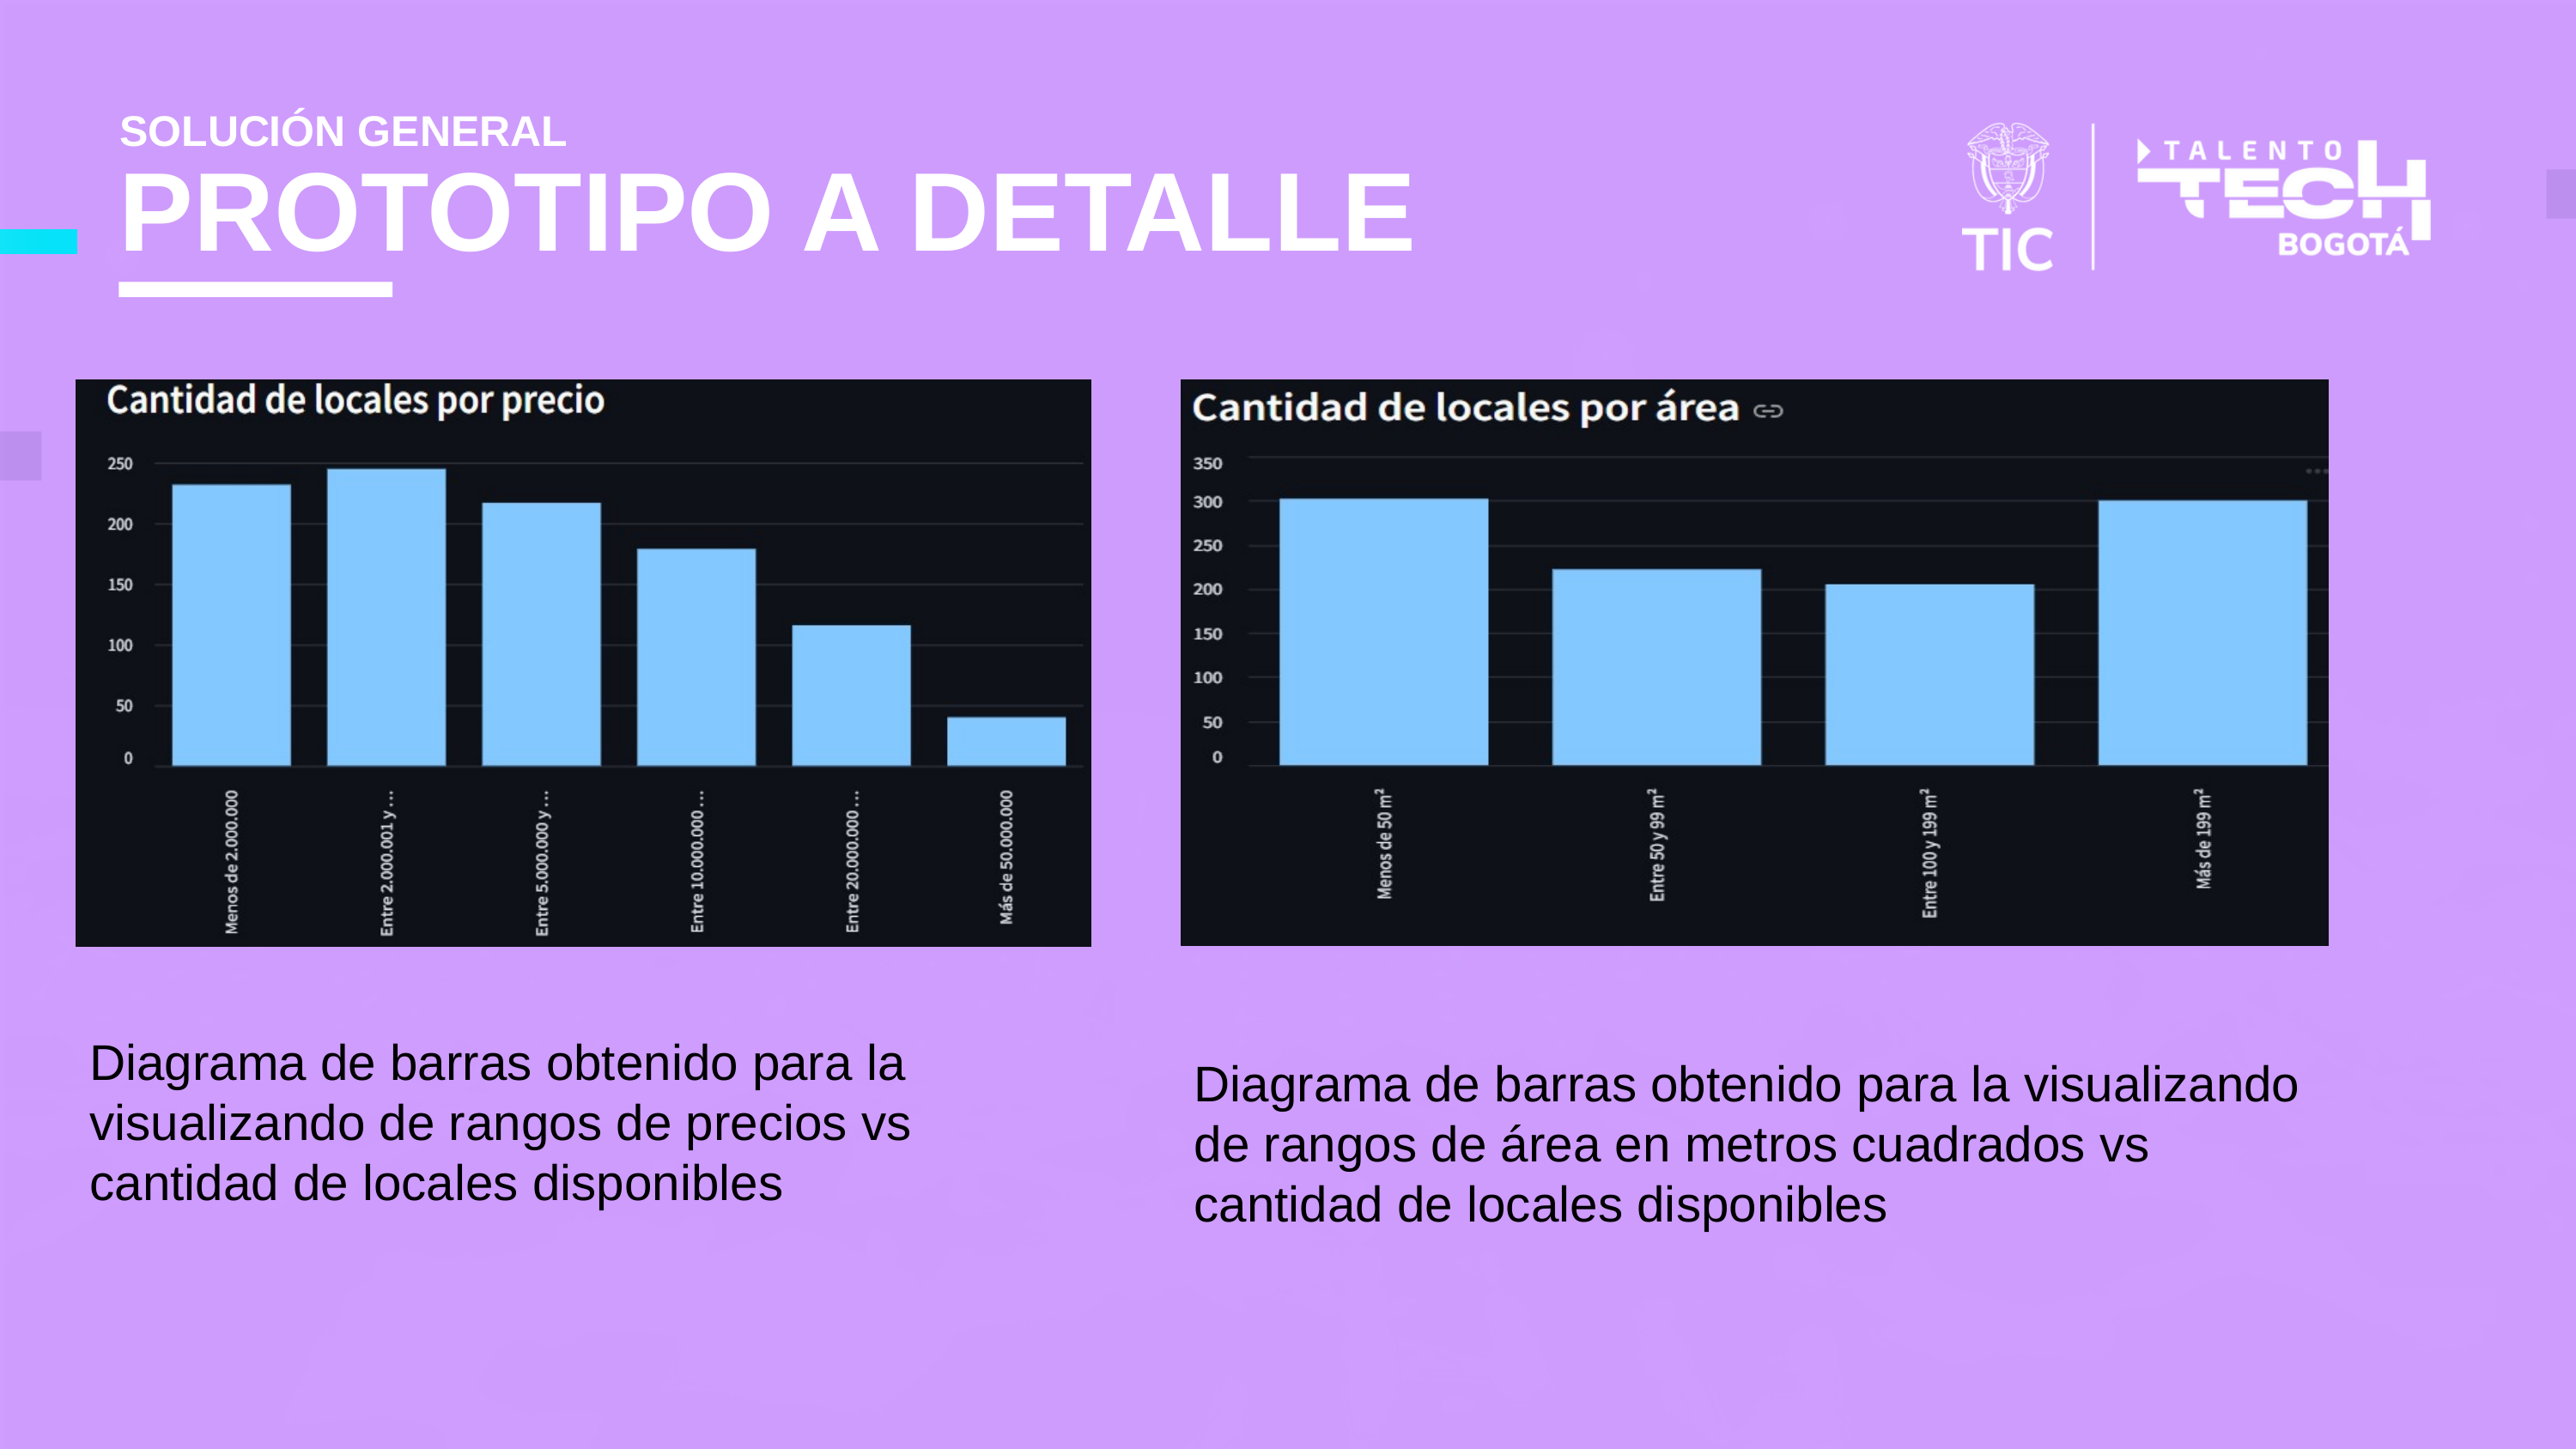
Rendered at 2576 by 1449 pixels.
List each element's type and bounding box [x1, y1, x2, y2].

text_box [0, 0, 2576, 1449]
picture [1181, 379, 2329, 946]
picture [1962, 123, 2432, 271]
picture [75, 379, 1091, 947]
